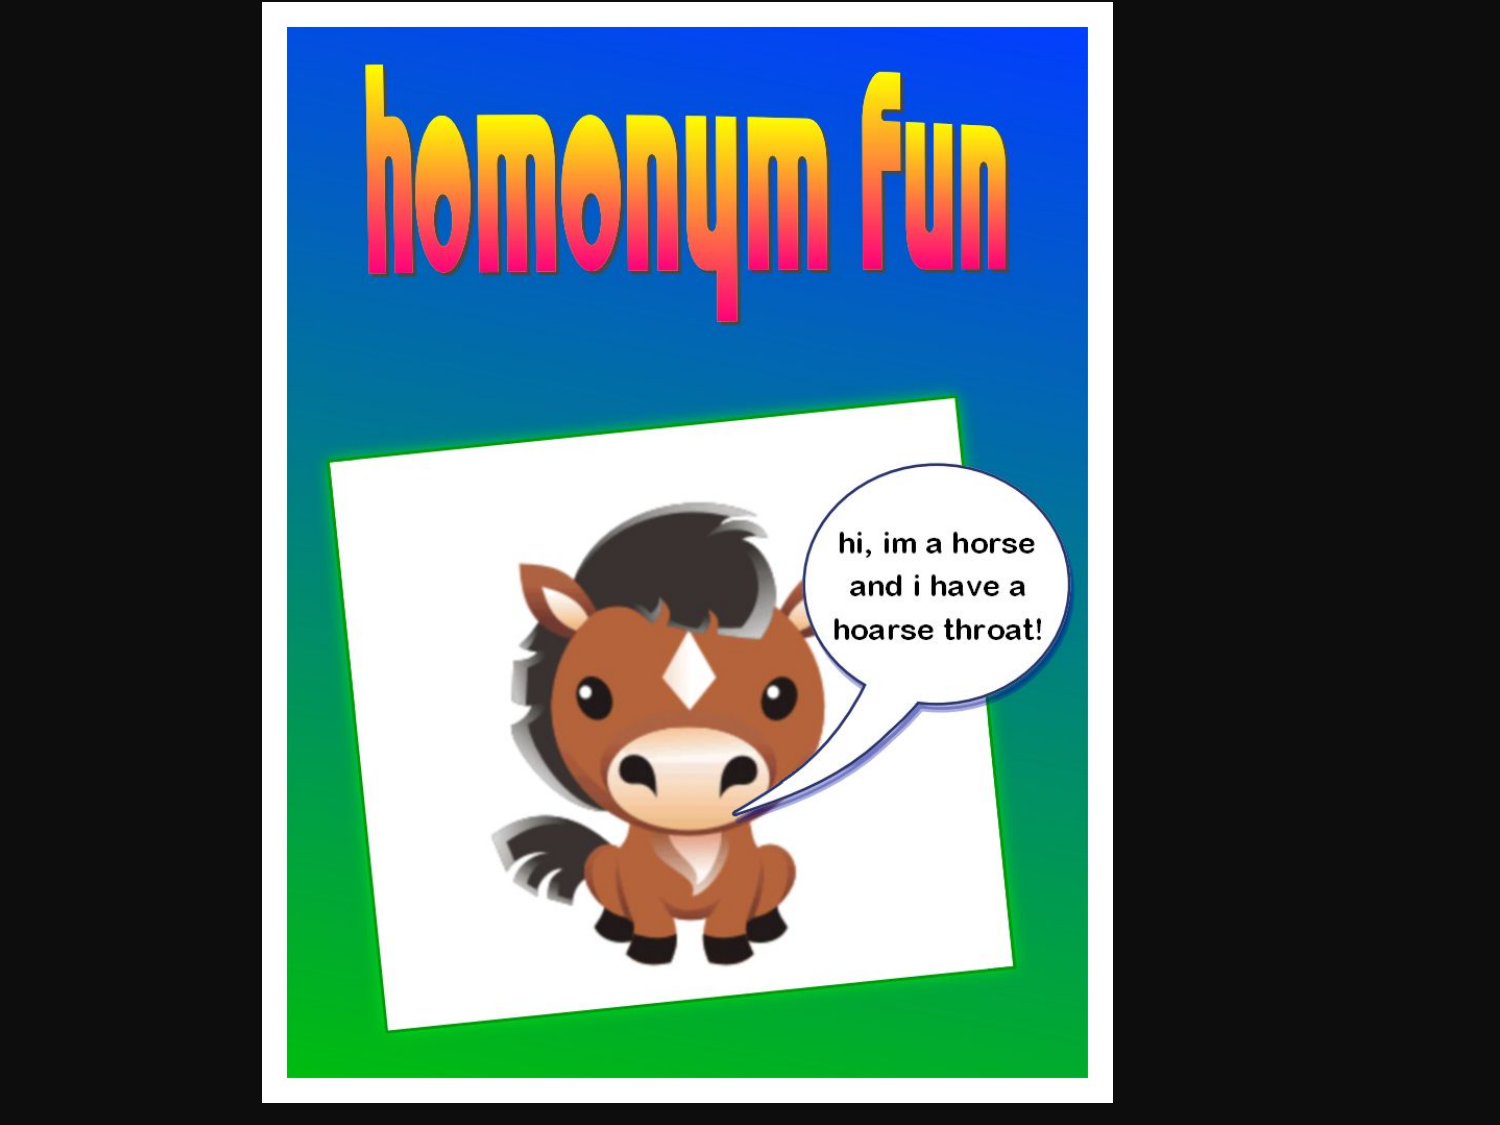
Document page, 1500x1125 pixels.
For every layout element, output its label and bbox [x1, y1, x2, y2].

list [262, 2, 1113, 1104]
